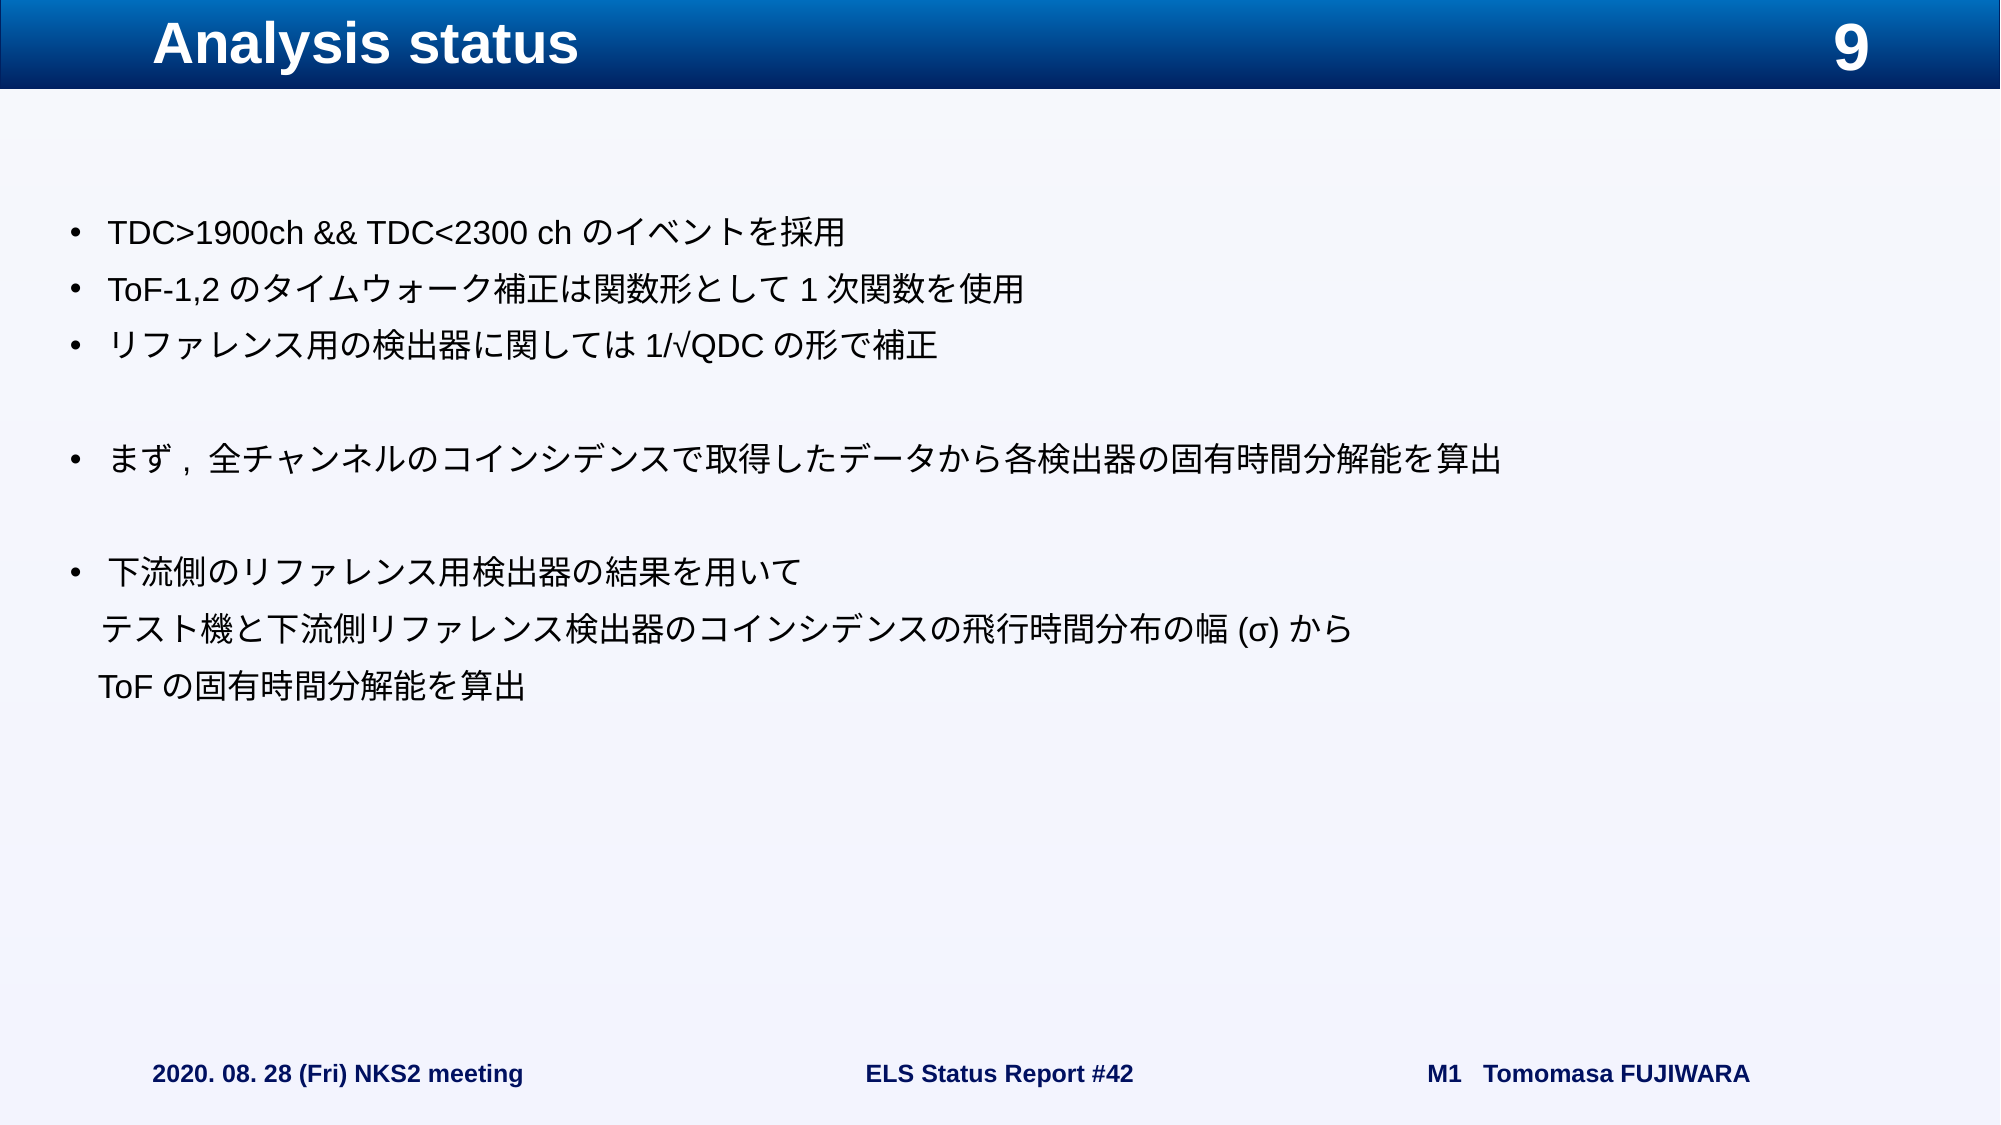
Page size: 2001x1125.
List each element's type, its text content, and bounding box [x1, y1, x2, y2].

list TDC>1900ch && TDC<2300 chのイベントを採用 ToF-1,2のタイムウォーク補正は関数形として1次関数を使用 リファレンス用の検出器に関しては1/√QDCの形で補正 まず, 全チャンネルのコインシデンスで取得したデータから各検出器の固有時間分解能を算出 下流側のリファレンス用検出器の結果を用いて テスト機と下流側リファレンス検出器のコインシデンスの飛行時間分布の幅(σ)から ToFの固有時間分解能を算出 [55, 208, 1945, 1024]
title Analysis status [137, 0, 1863, 89]
slide_number 2020. 08. 28 (Fri) NKS2 meeting [137, 1042, 588, 1103]
footer ELS Status Report #42 [662, 1042, 1338, 1103]
